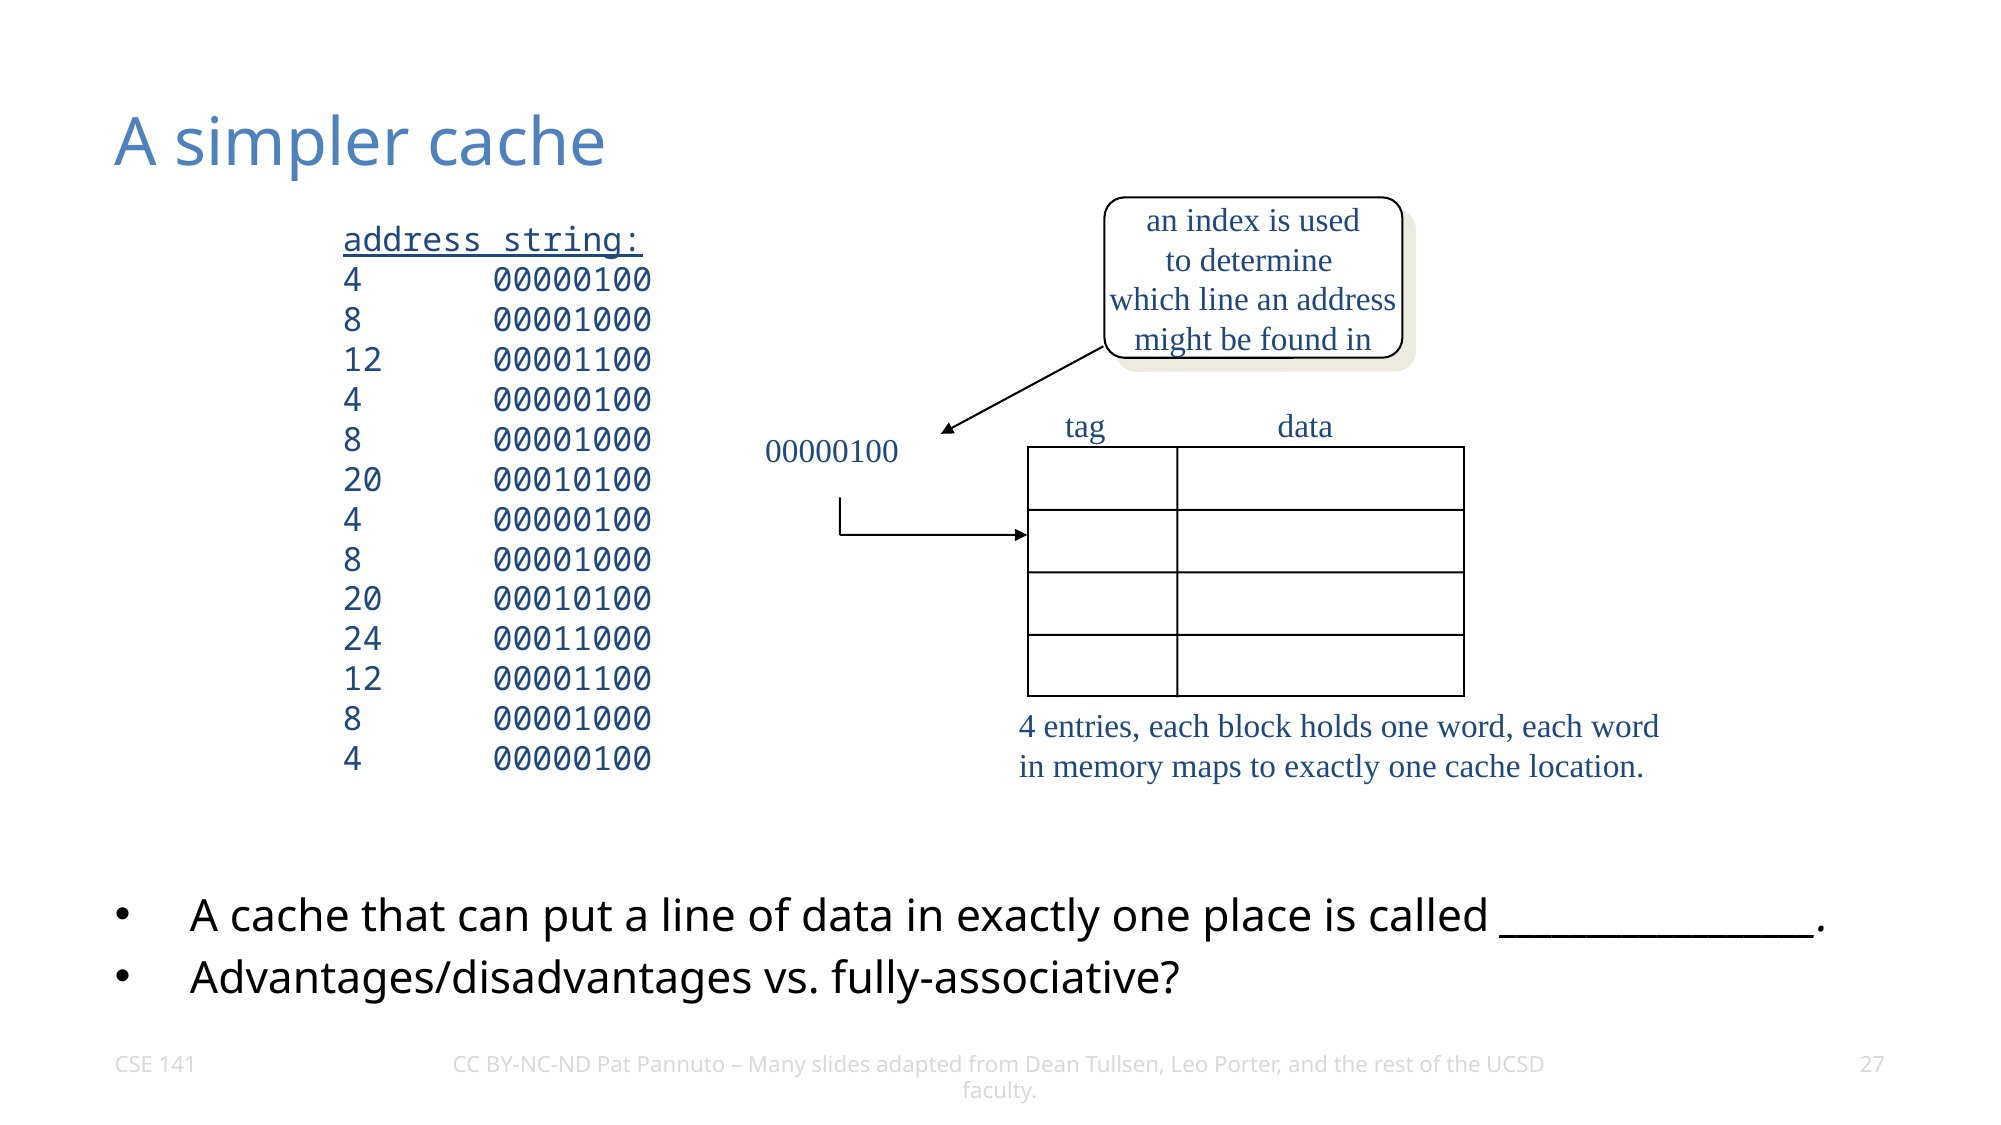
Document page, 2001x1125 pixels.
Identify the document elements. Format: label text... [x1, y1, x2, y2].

text_box [839, 528, 1028, 542]
text_box [1028, 635, 1177, 697]
text_box [1178, 510, 1464, 572]
text_box [1028, 510, 1177, 572]
text_box 00000100 [750, 422, 915, 477]
text_box [1178, 573, 1464, 634]
text_box data [1262, 397, 1349, 452]
text_box [1178, 447, 1464, 509]
text_box [1028, 447, 1177, 509]
title A simpler cache [99, 45, 1900, 233]
list A cache that can put a line of data in exactly one place is called __________________. Advantages/disadvantages vs. fully-associative? [99, 878, 1900, 1036]
text_box [1178, 635, 1464, 697]
text_box address string: 4 00000100 8 00001000 12 00001100 4 00000100 8 00001000 20 00010100 4 00000100 8 00001000 20 00010100 24 00011000 12 00001100 8 00001000 4 00000100 [327, 211, 668, 785]
text_box [940, 346, 1104, 434]
text_box an index is used to determine which line an address might be found in [1104, 197, 1403, 358]
text_box tag [1050, 397, 1121, 452]
text_box [1028, 573, 1177, 634]
text_box 4 entries, each block holds one word, each word in memory maps to exactly one cache location. [1003, 697, 1676, 792]
